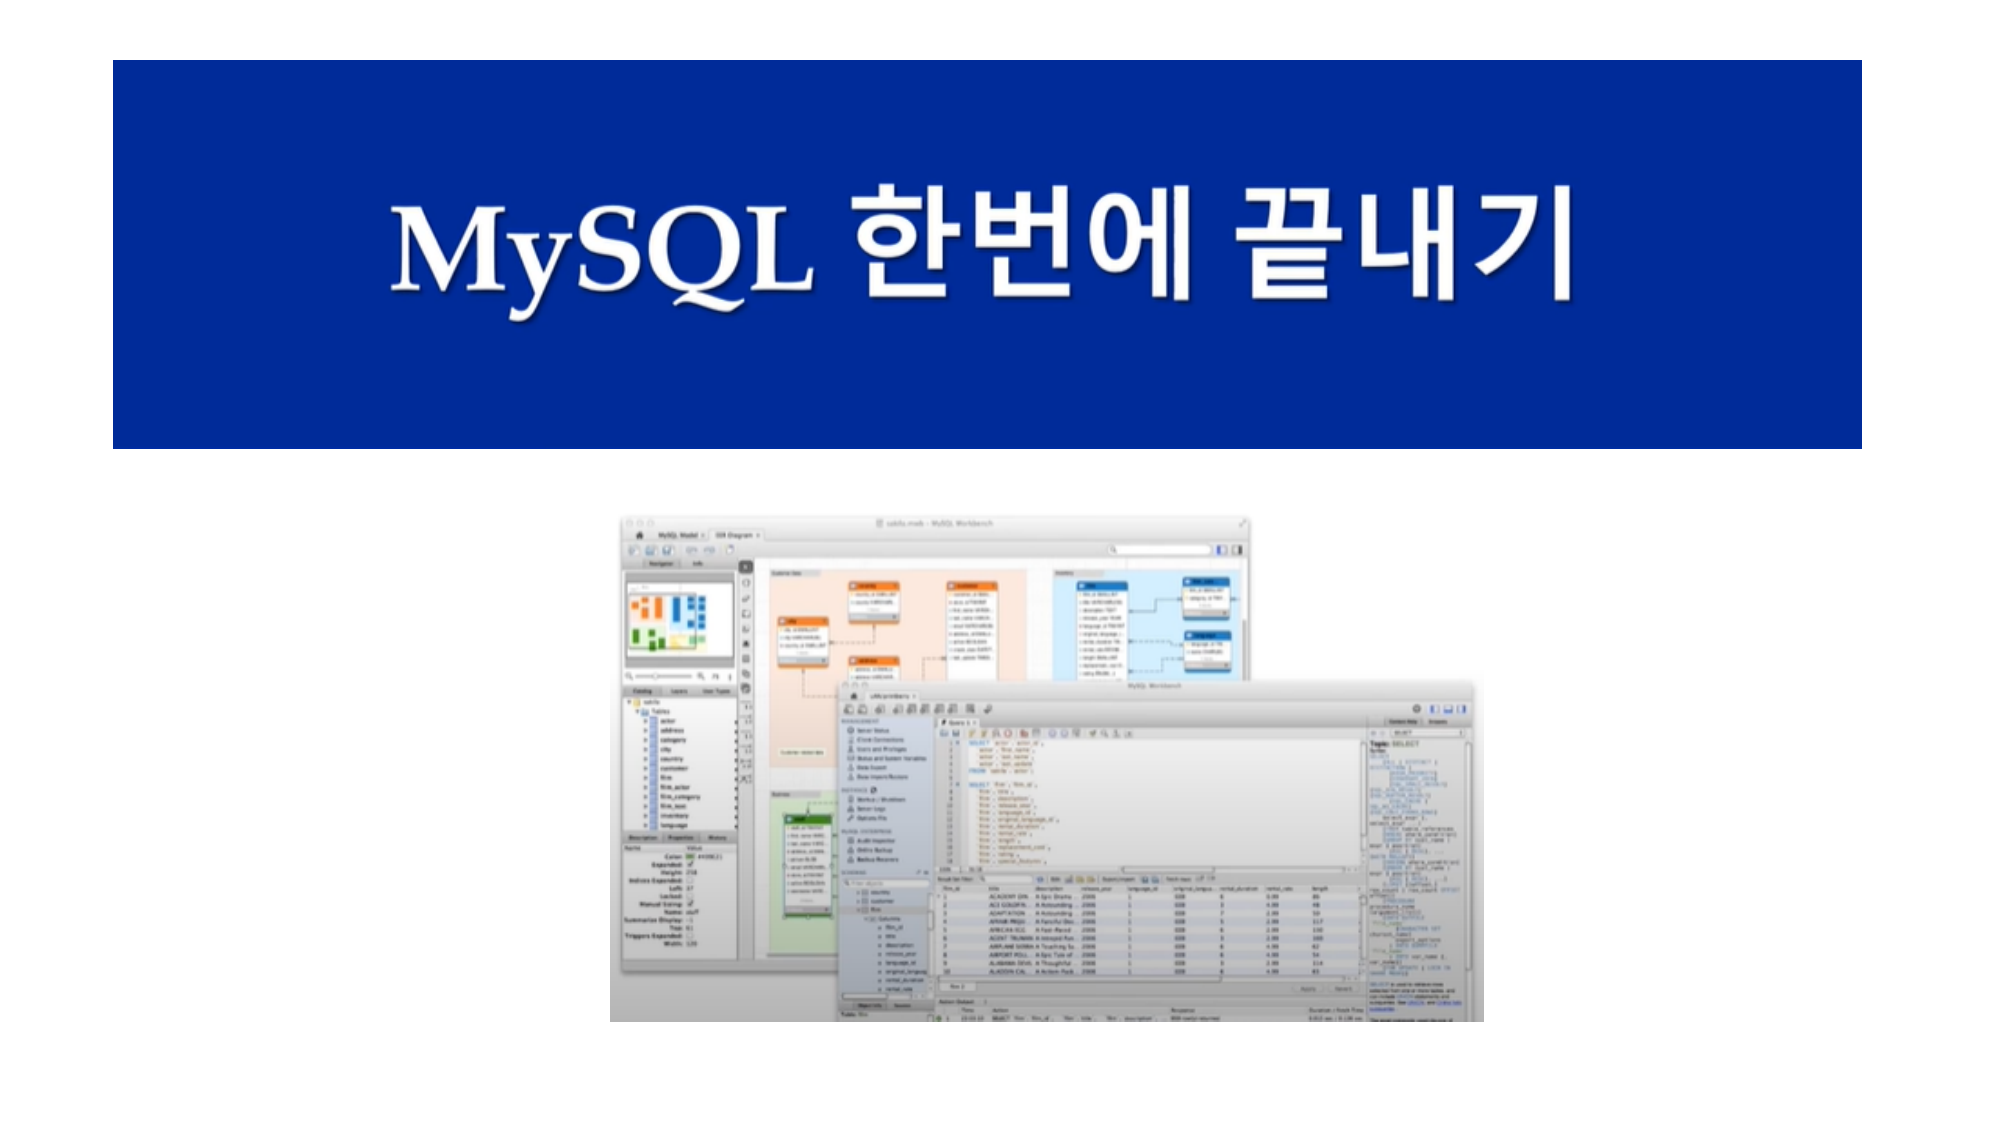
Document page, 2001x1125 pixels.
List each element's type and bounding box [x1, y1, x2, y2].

picture [610, 512, 1485, 1022]
picture [112, 60, 1862, 449]
